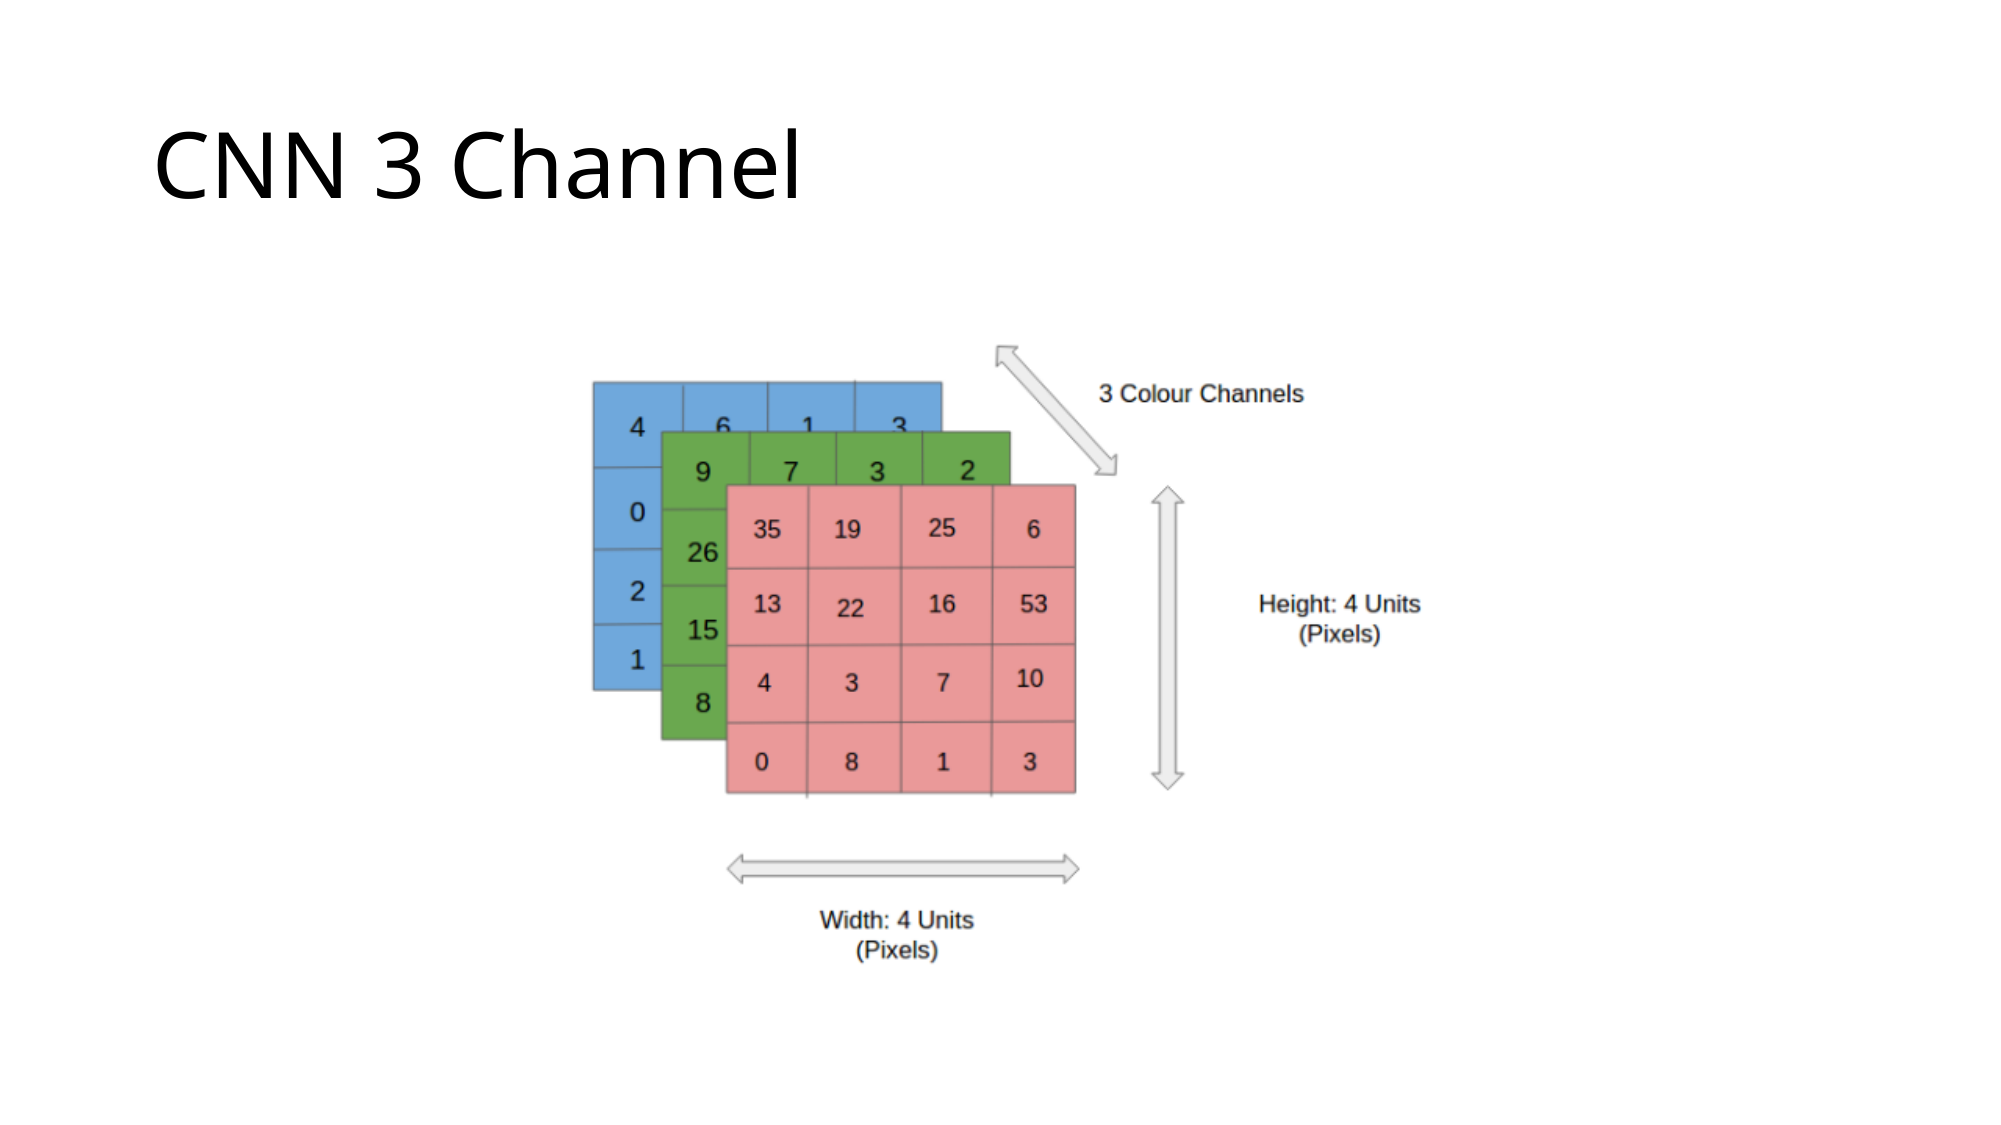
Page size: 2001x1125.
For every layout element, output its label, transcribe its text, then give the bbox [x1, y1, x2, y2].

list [570, 343, 1430, 969]
title CNN 3 Channel [137, 59, 1863, 278]
